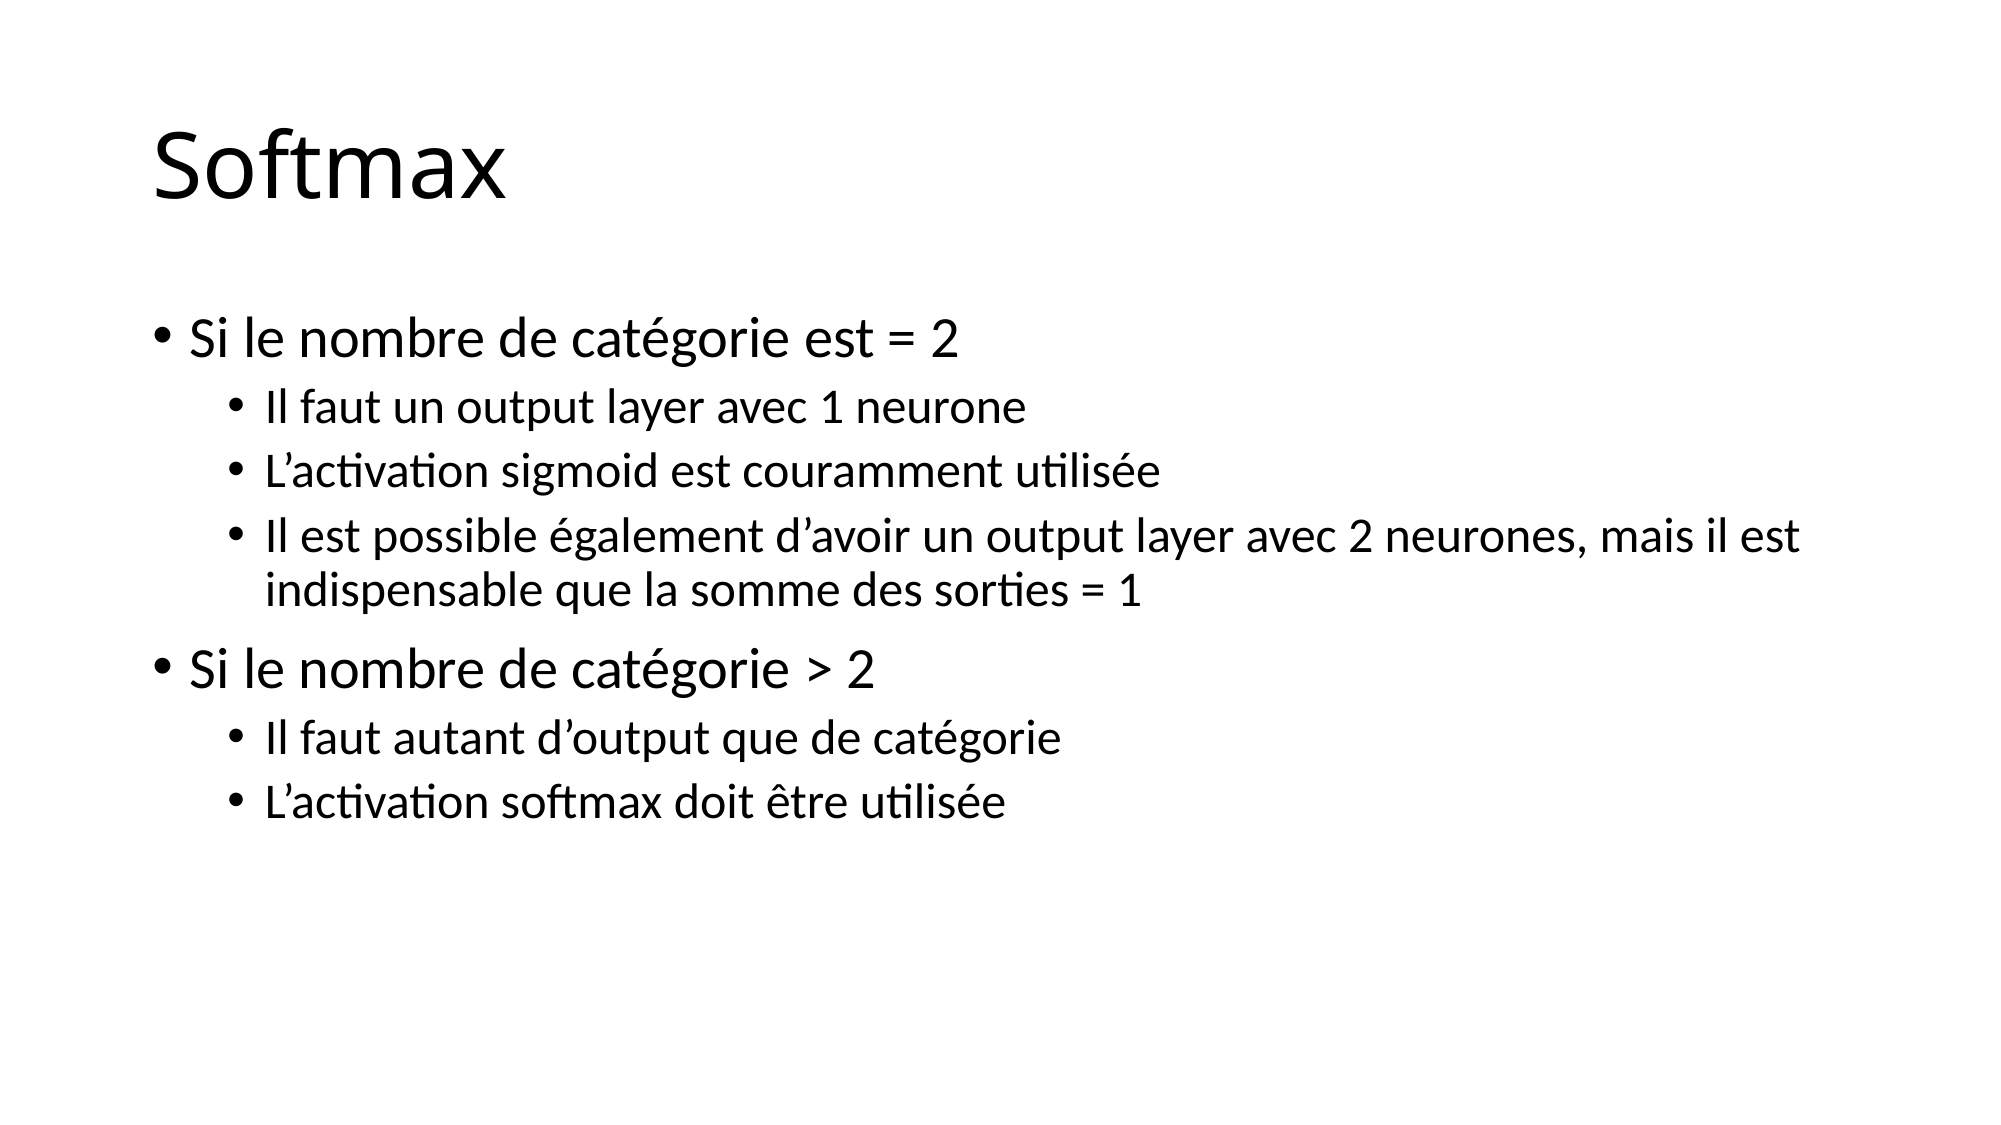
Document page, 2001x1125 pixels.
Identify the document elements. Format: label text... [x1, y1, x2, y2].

list Si le nombre de catégorie est = 2 Il faut un output layer avec 1 neurone L’activation sigmoid est couramment utilisée Il est possible également d’avoir un output layer avec 2 neurones, mais il est indispensable que la somme des sorties = 1 Si le nombre de catégorie > 2 Il faut autant d’output que de catégorie L’activation softmax doit être utilisée [137, 299, 1863, 1014]
title Softmax [137, 59, 1863, 278]
